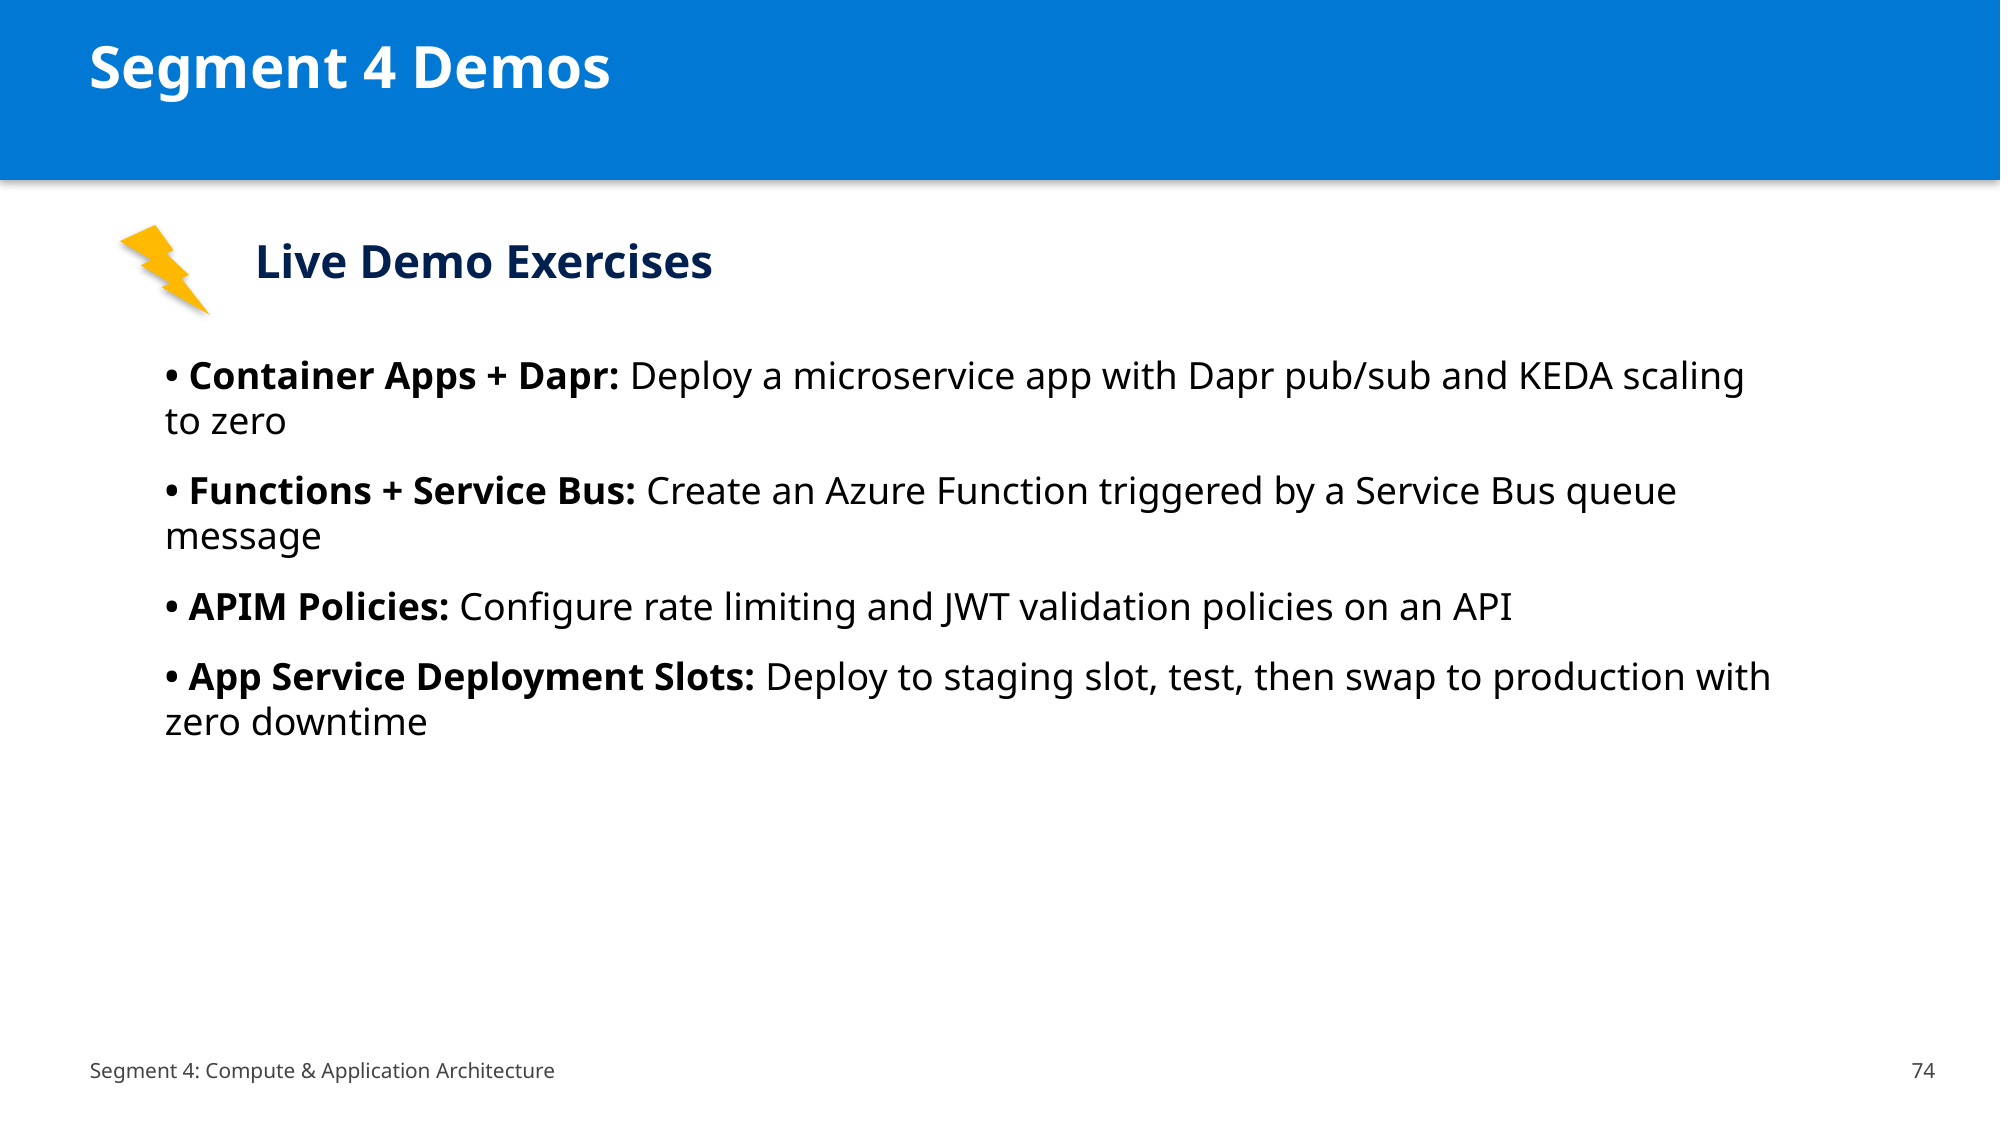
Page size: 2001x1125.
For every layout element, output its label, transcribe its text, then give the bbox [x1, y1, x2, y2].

text_box [119, 224, 211, 316]
text_box [0, 0, 2000, 181]
text_box 74 [1799, 1050, 1950, 1090]
text_box Segment 4: Compute & Application Architecture [74, 1050, 975, 1090]
text_box Segment 4 Demos [74, 22, 1875, 108]
text_box • Container Apps + Dapr: Deploy a microservice app with Dapr pub/sub and KEDA scaling to zero • Functions + Service Bus: Create an Azure Function triggered by a Service Bus queue message • APIM Policies: Configure rate limiting and JWT validation policies on an API • App Service Deployment Slots: Deploy to staging slot, test, then swap to production with zero downtime [149, 344, 1800, 750]
text_box Live Demo Exercises [239, 224, 1140, 295]
